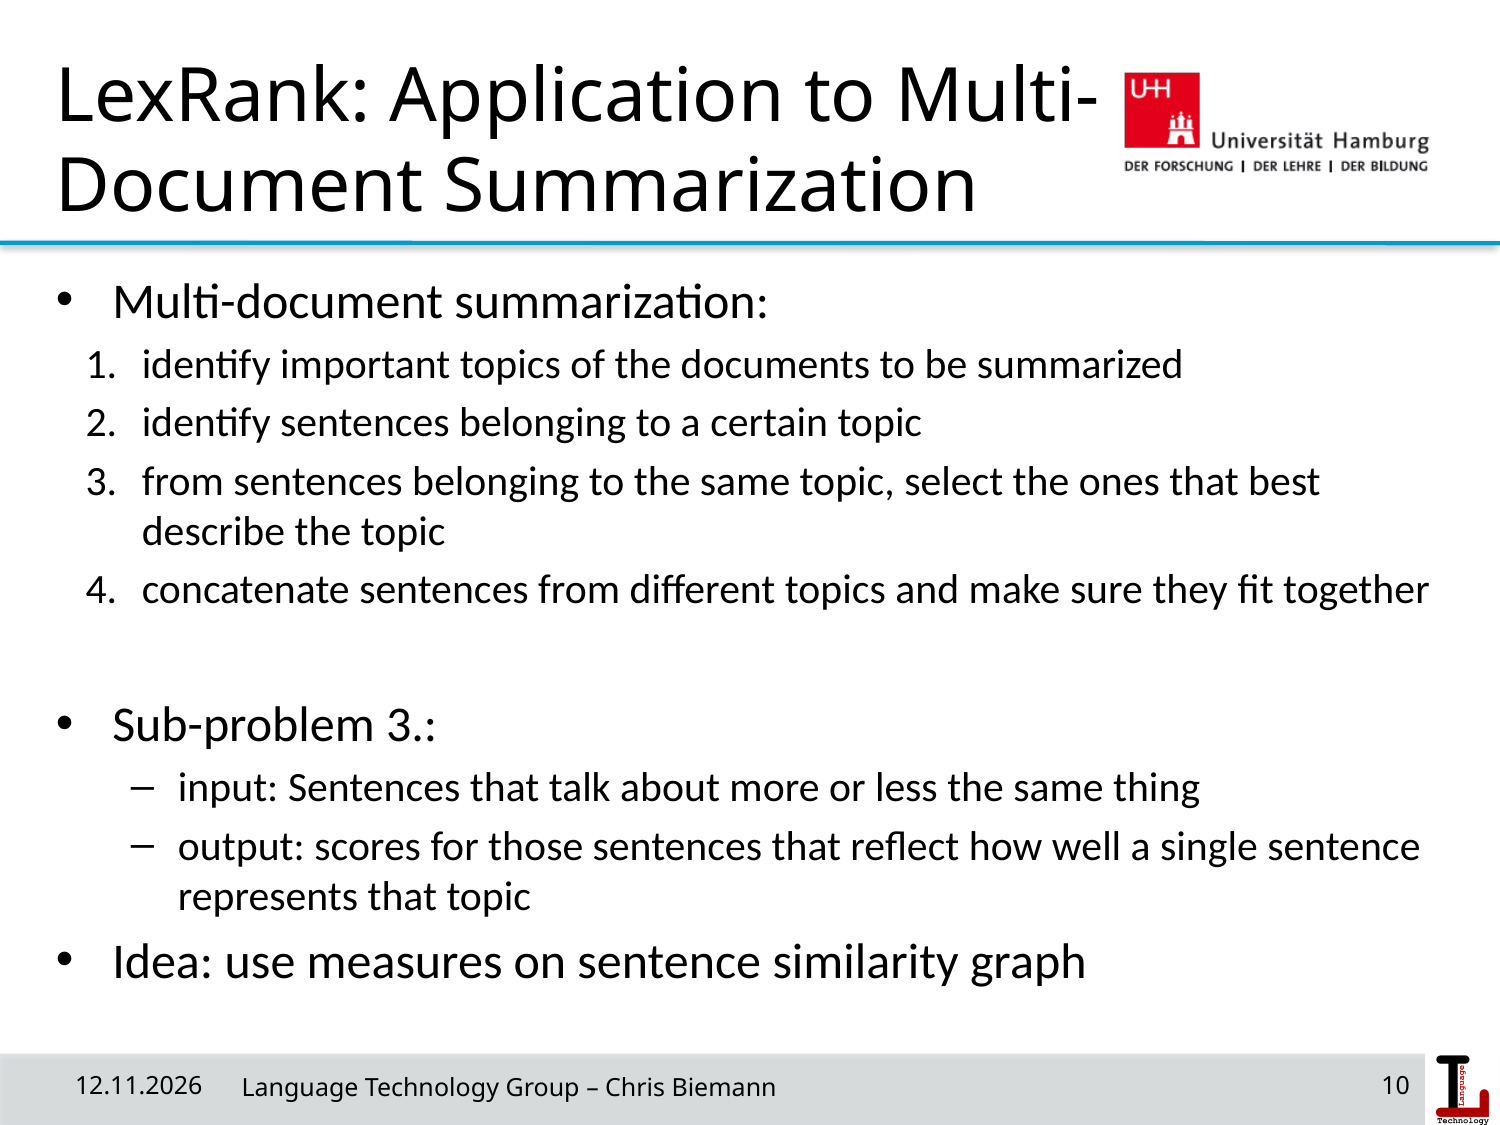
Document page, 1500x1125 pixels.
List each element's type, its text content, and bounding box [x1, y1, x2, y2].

picture [1425, 1052, 1500, 1125]
list Multi-document summarization: identify important topics of the documents to be summarized identify sentences belonging to a certain topic from sentences belonging to the same topic, select the ones that best describe the topic concatenate sentences from different topics and make sure they fit together Sub-problem 3.: input: Sentences that talk about more or less the same thing output: scores for those sentences that reflect how well a single sentence represents that topic Idea: use measures on sentence similarity graph [41, 261, 1459, 1047]
text_box Language Technology Group – Chris Biemann [235, 1056, 978, 1117]
slide_number 10 [1196, 1056, 1425, 1117]
title LexRank: Application to Multi-Document Summarization [41, 39, 1170, 177]
text_box 18/06/19 [74, 1056, 224, 1117]
